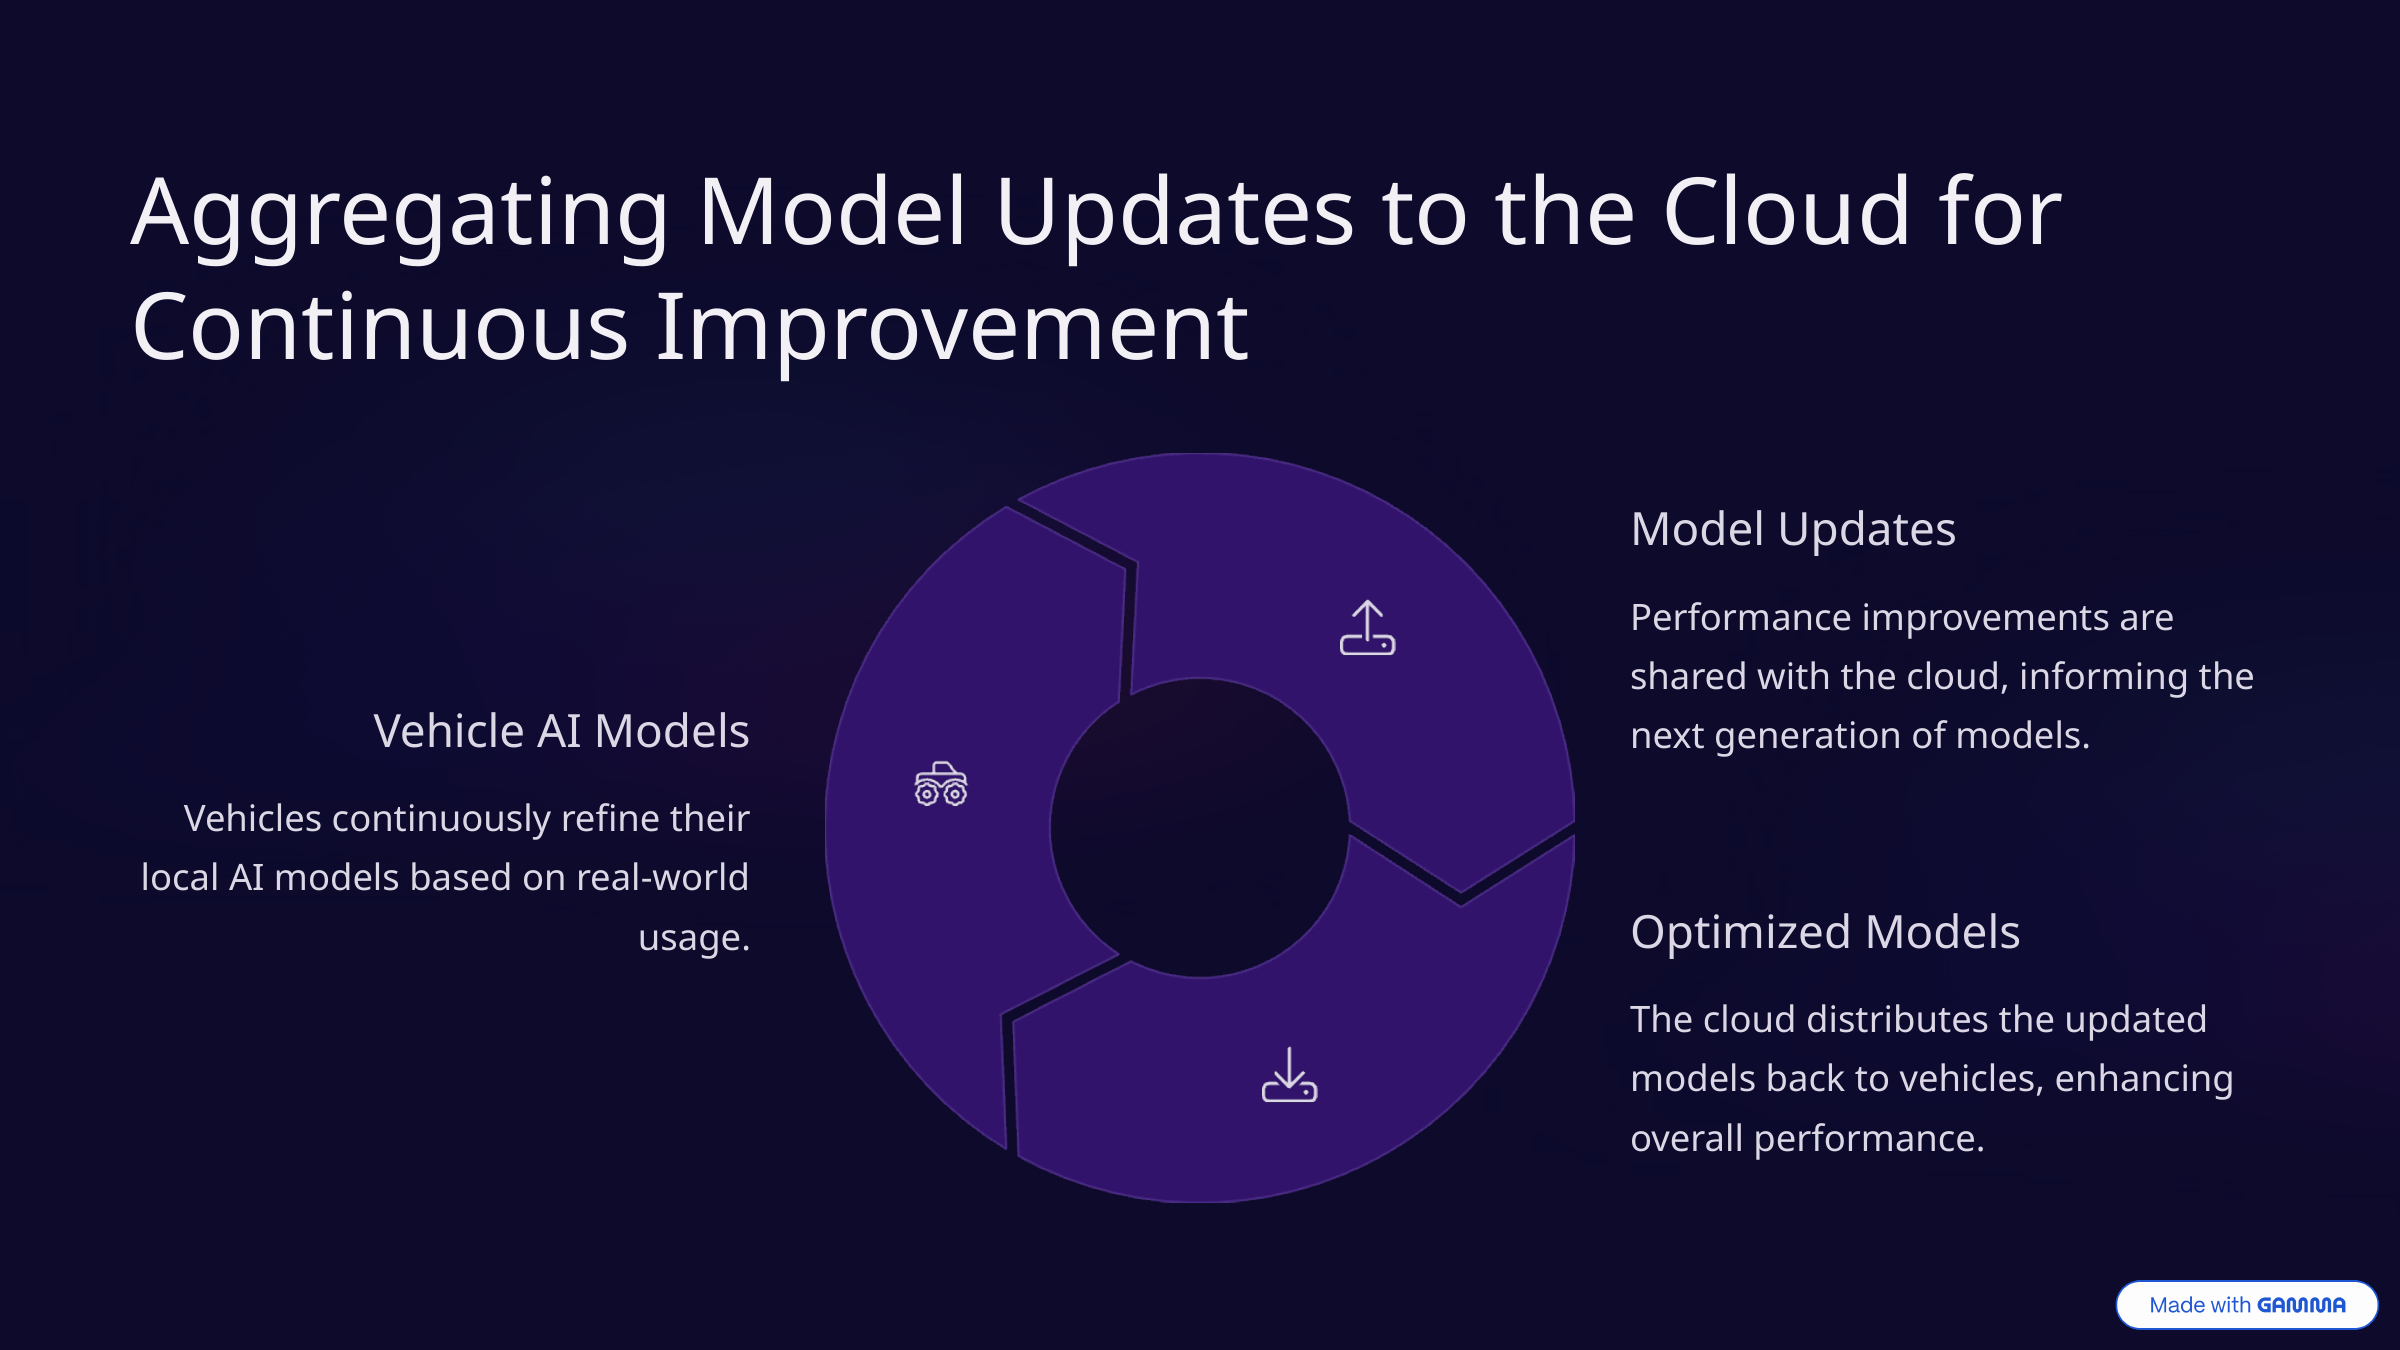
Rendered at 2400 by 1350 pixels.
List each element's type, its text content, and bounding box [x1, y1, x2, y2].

text_box Model Updates [1630, 497, 2096, 556]
text_box Vehicle AI Models [286, 698, 752, 757]
picture [825, 453, 1575, 1203]
text_box Vehicles continuously refine their local AI models based on real-world usage. [130, 779, 752, 958]
text_box Aggregating Model Updates to the Cloud for Continuous Improvement [130, 147, 2270, 380]
text_box Performance improvements are shared with the cloud, informing the next generation of models. [1630, 578, 2270, 757]
text_box The cloud distributes the updated models back to vehicles, enhancing overall performance. [1630, 980, 2270, 1160]
picture [2106, 1271, 2389, 1339]
text_box Optimized Models [1630, 900, 2096, 959]
